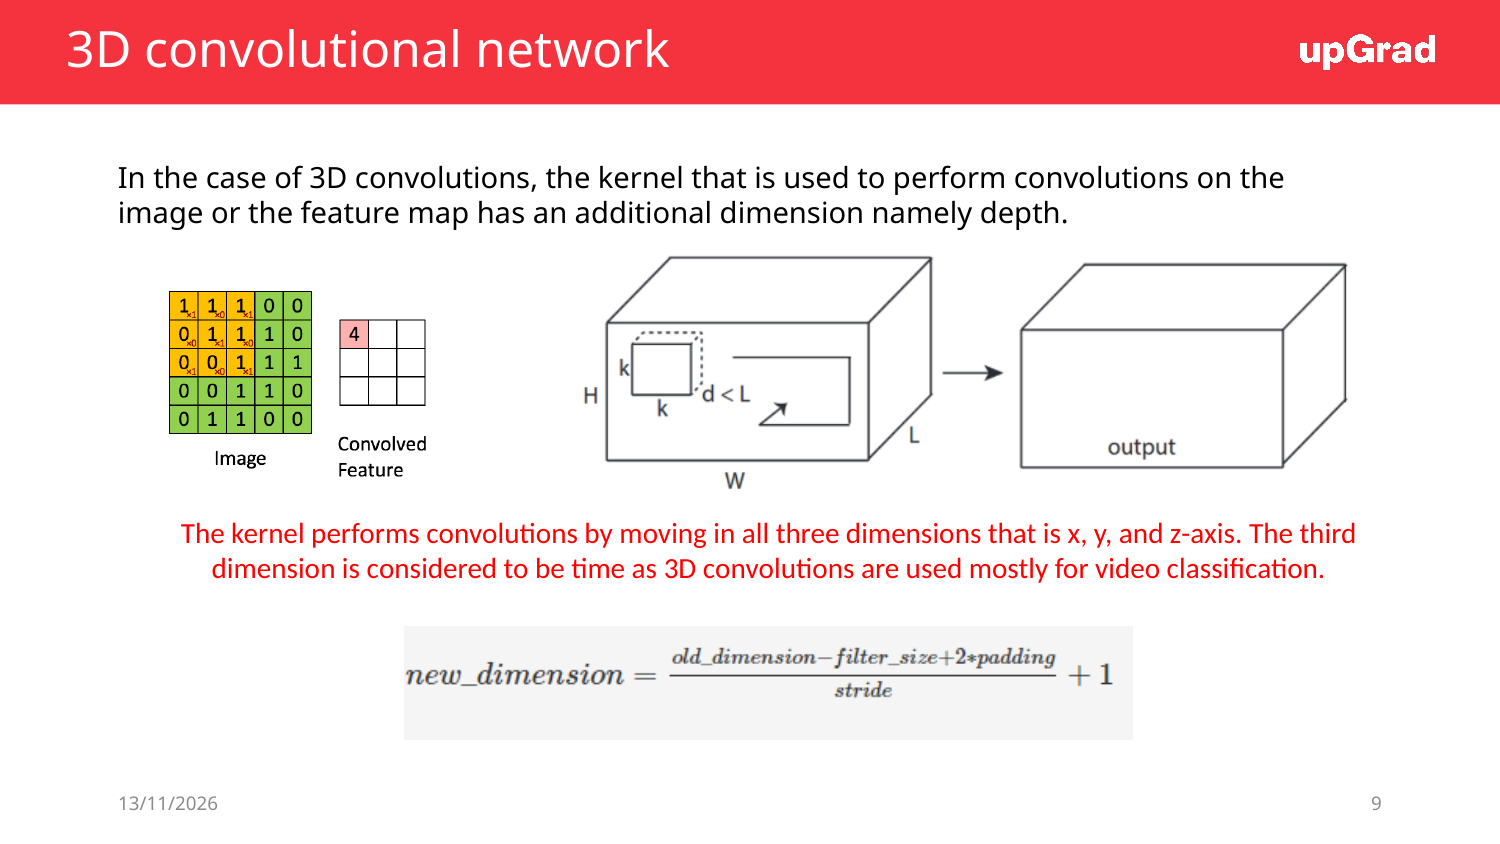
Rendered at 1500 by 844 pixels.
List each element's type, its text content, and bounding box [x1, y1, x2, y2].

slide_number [103, 782, 441, 827]
picture [404, 626, 1133, 740]
picture [560, 237, 1374, 512]
text_box The kernel performs convolutions by moving in all three dimensions that is x, y, and z-axis. The third dimension is considered to be time as 3D convolutions are used mostly for video classification. [141, 506, 1397, 592]
picture [1300, 34, 1435, 70]
text_box In the case of 3D convolutions, the kernel that is used to perform convolutions on the image or the feature map has an additional dimension namely depth. [103, 152, 1349, 237]
picture [141, 263, 452, 490]
title 3D convolutional network [51, 20, 1268, 83]
slide_number 9 [1059, 782, 1397, 827]
